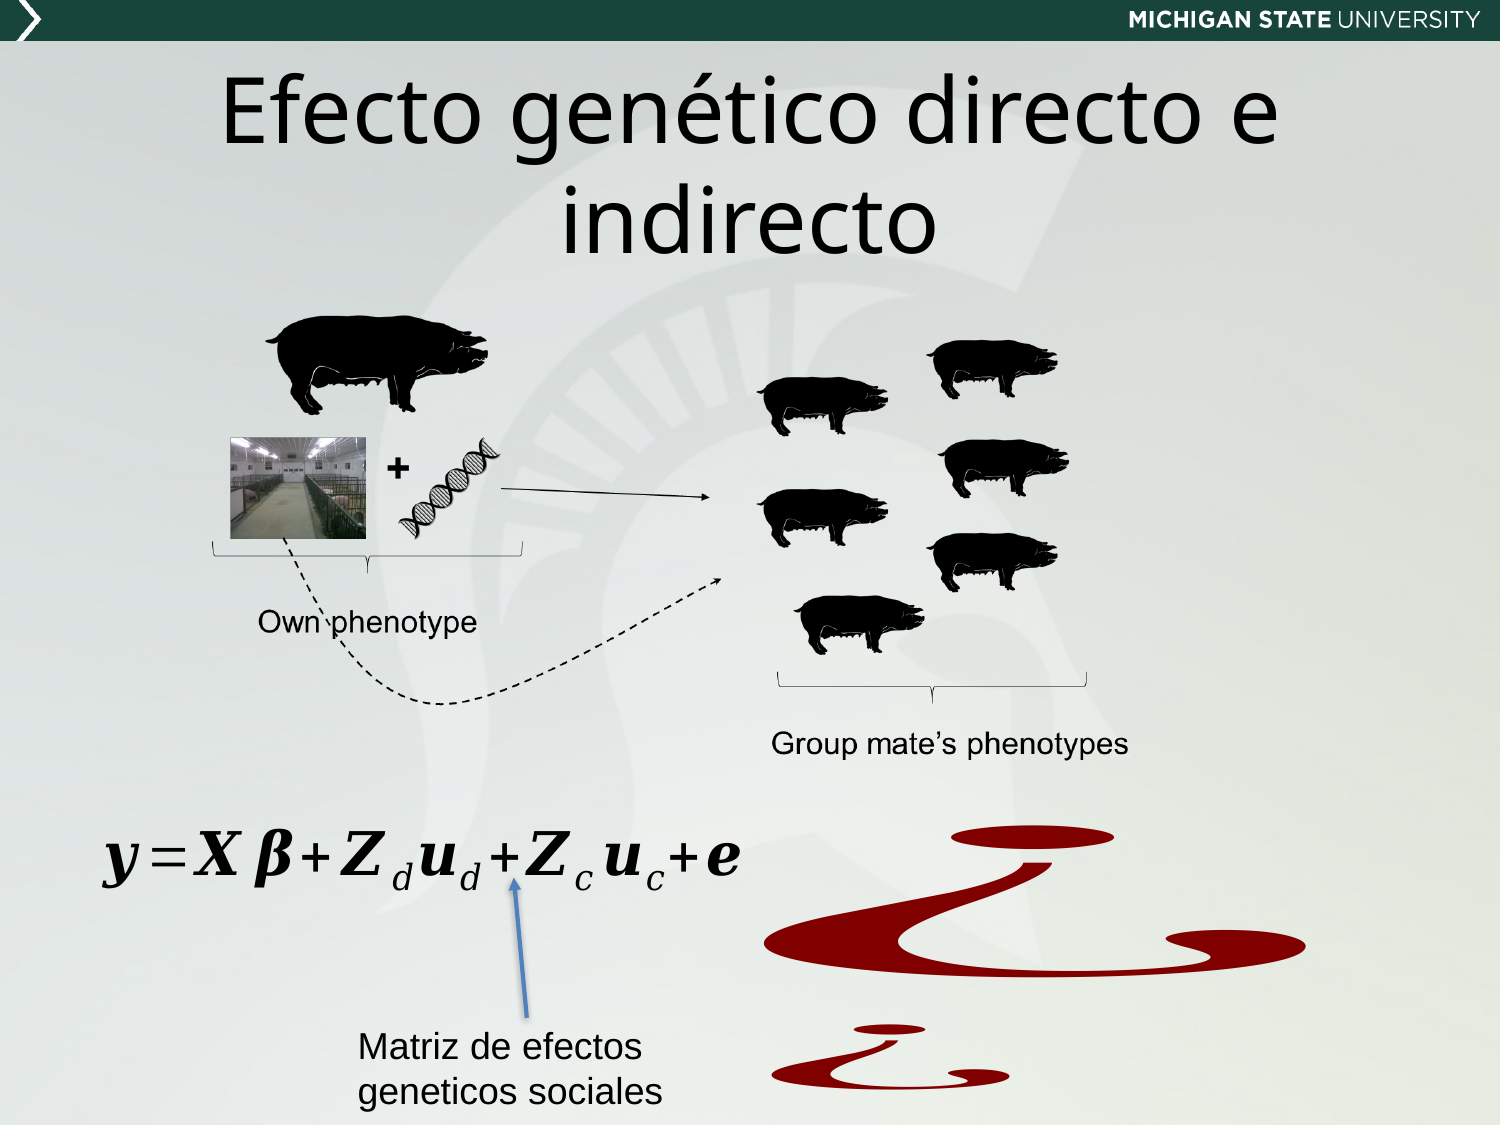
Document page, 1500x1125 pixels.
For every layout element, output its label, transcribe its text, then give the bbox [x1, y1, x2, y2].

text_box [513, 877, 528, 1018]
picture [0, 0, 1500, 1125]
title Efecto genético directo e indirecto [75, 44, 1425, 232]
text_box Matriz de efectos geneticos sociales [342, 1014, 679, 1120]
